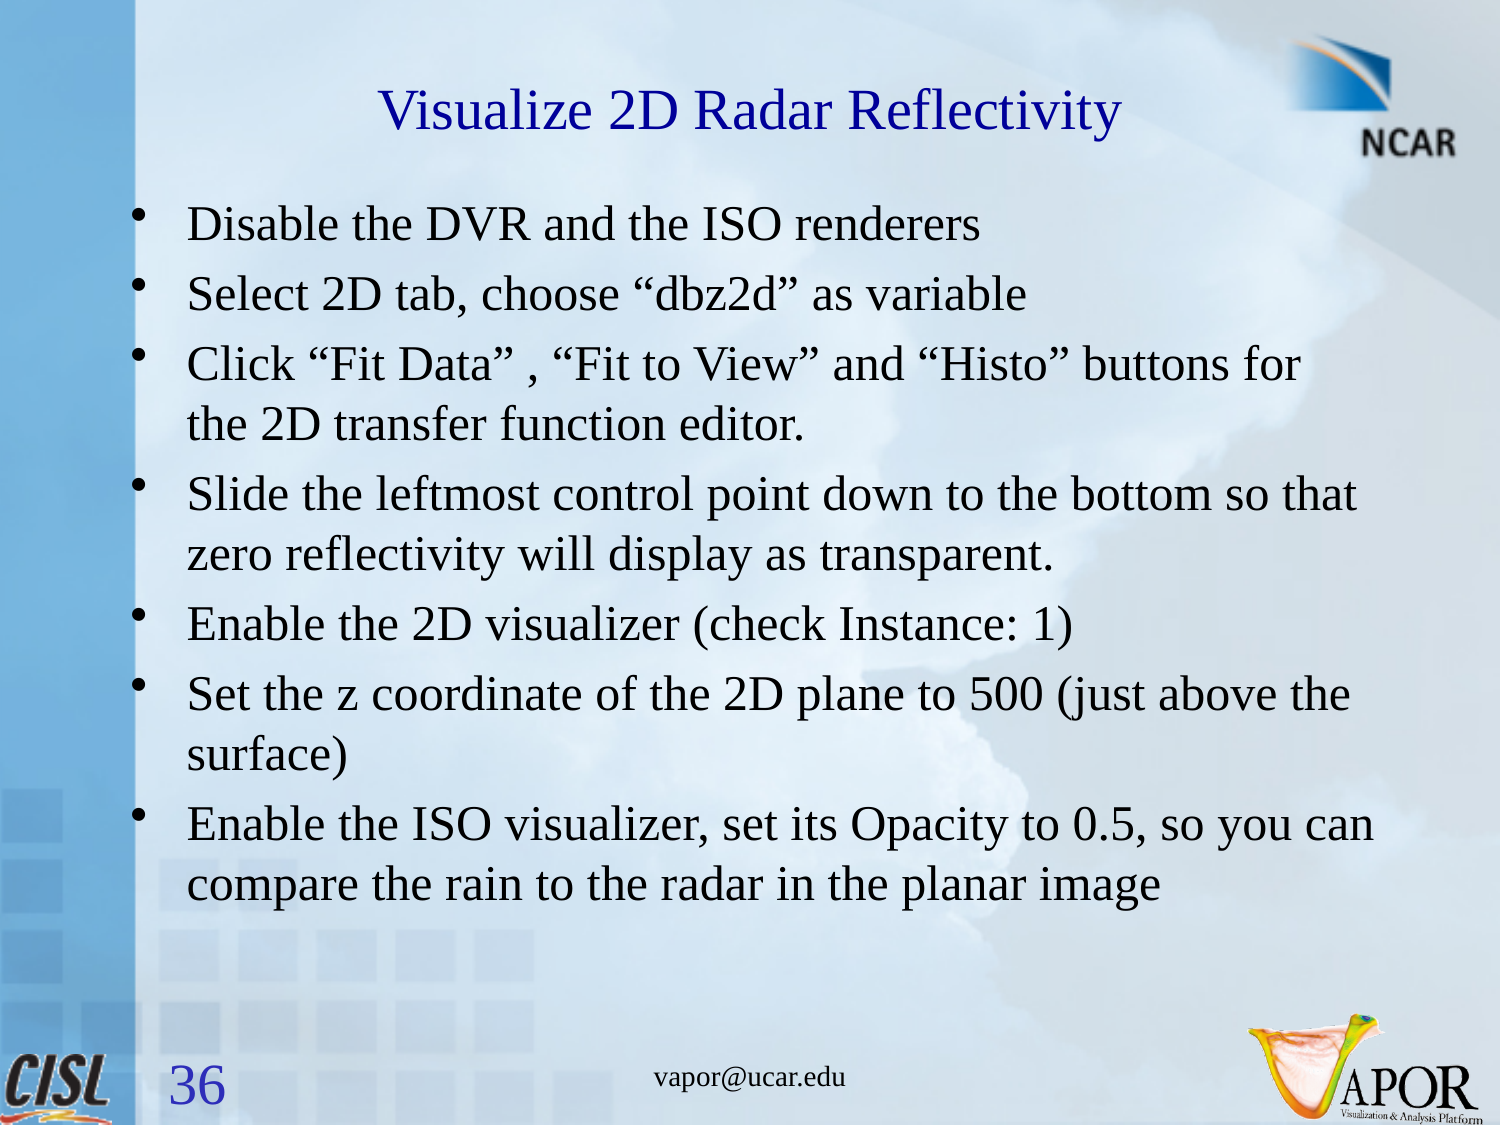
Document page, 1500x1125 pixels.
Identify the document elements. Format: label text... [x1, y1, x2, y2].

list Disable the DVR and the ISO renderers Select 2D tab, choose “dbz2d” as variable Click “Fit Data” , “Fit to View” and “Histo” buttons for the 2D transfer function editor. Slide the leftmost control point down to the bottom so that zero reflectivity will display as transparent. Enable the 2D visualizer (check Instance: 1) Set the z coordinate of the 2D plane to 500 (just above the surface) Enable the ISO visualizer, set its Opacity to 0.5, so you can compare the rain to the radar in the planar image [115, 183, 1391, 1009]
footer vapor@ucar.edu [512, 1049, 988, 1101]
title Visualize 2D Radar Reflectivity [112, 12, 1388, 200]
picture [0, 0, 1500, 1125]
slide_number 36 [135, 1037, 242, 1125]
